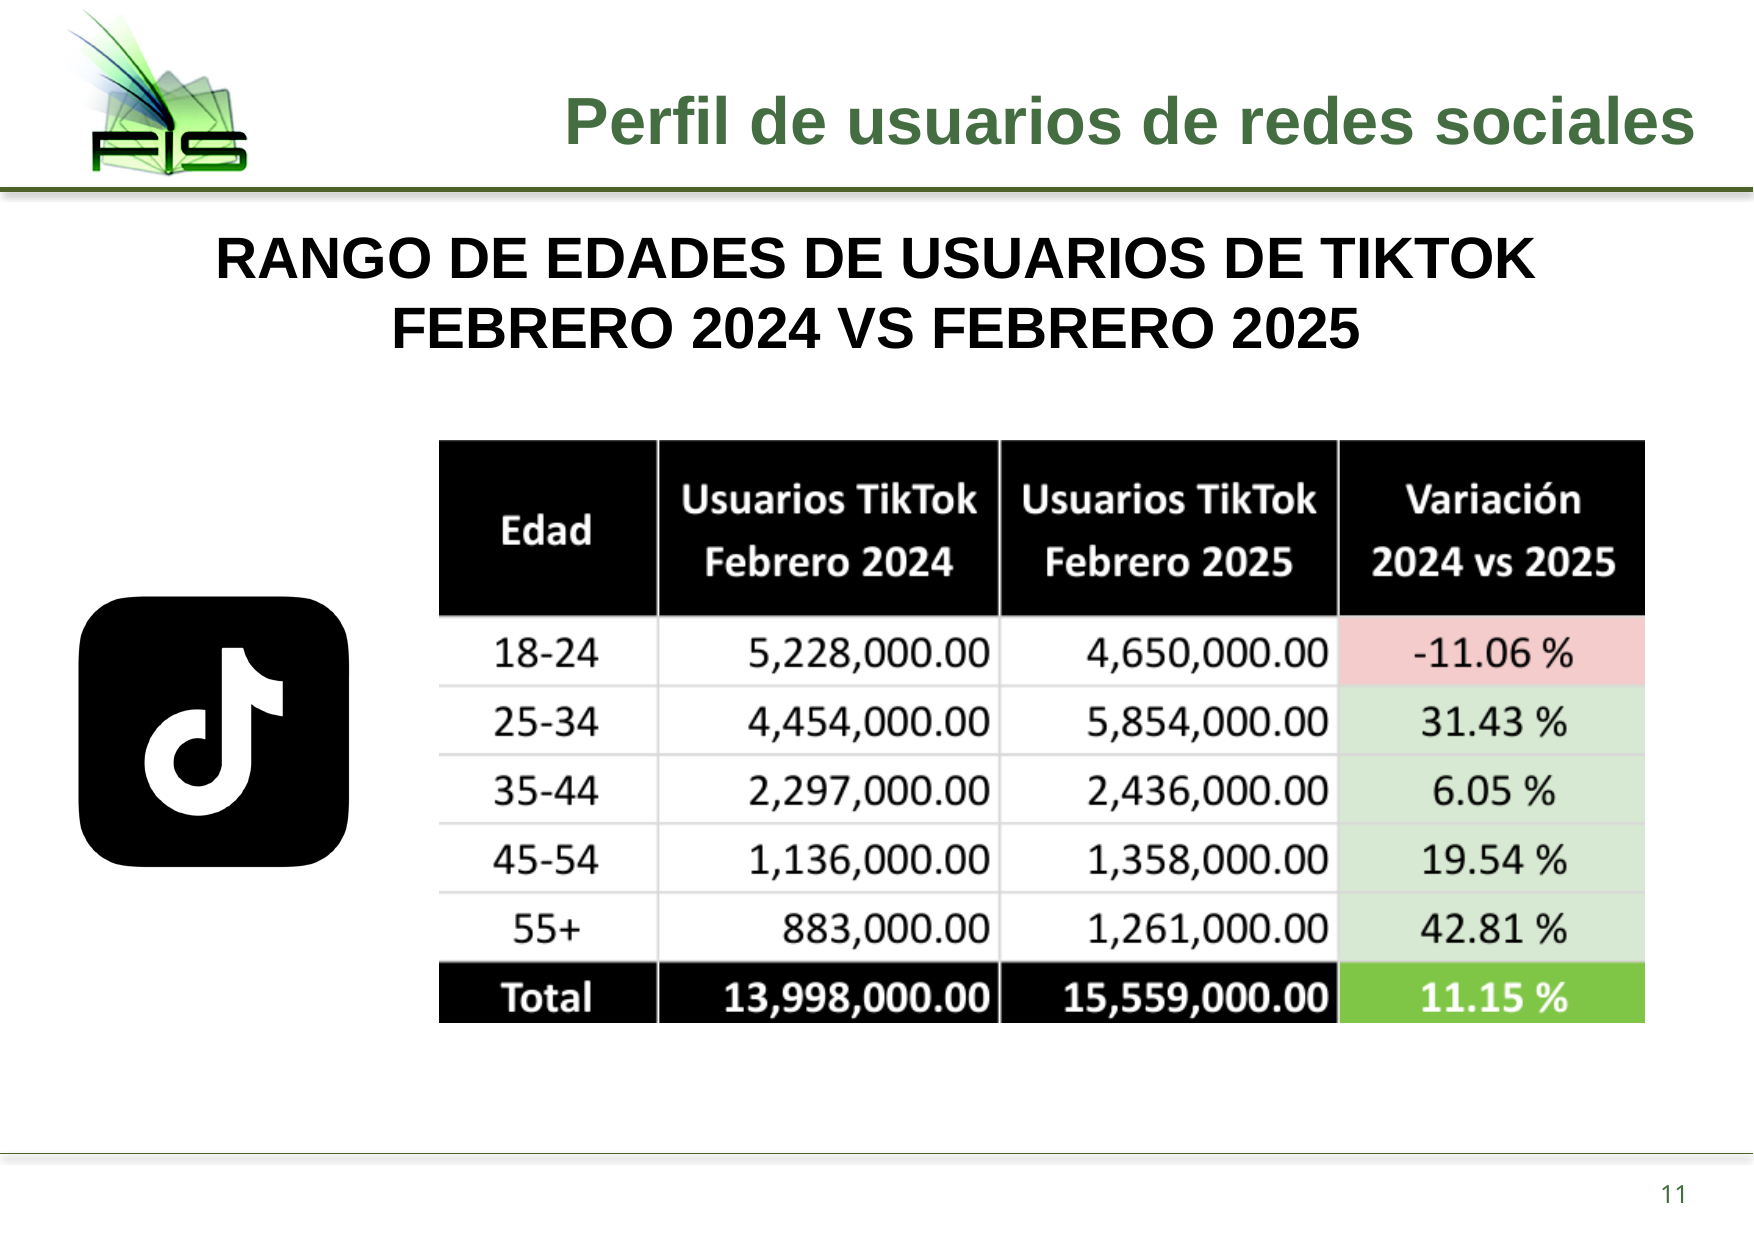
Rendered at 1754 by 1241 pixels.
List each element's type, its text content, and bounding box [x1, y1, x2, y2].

picture [0, 440, 1645, 1023]
text_box Perfil de usuarios de redes sociales [533, 70, 1730, 166]
picture [61, 8, 251, 178]
text_box RANGO DE EDADES DE USUARIOS DE TIKTOK FEBRERO 2024 VS FEBRERO 2025 [46, 212, 1707, 368]
slide_number 11 [1296, 1162, 1706, 1229]
